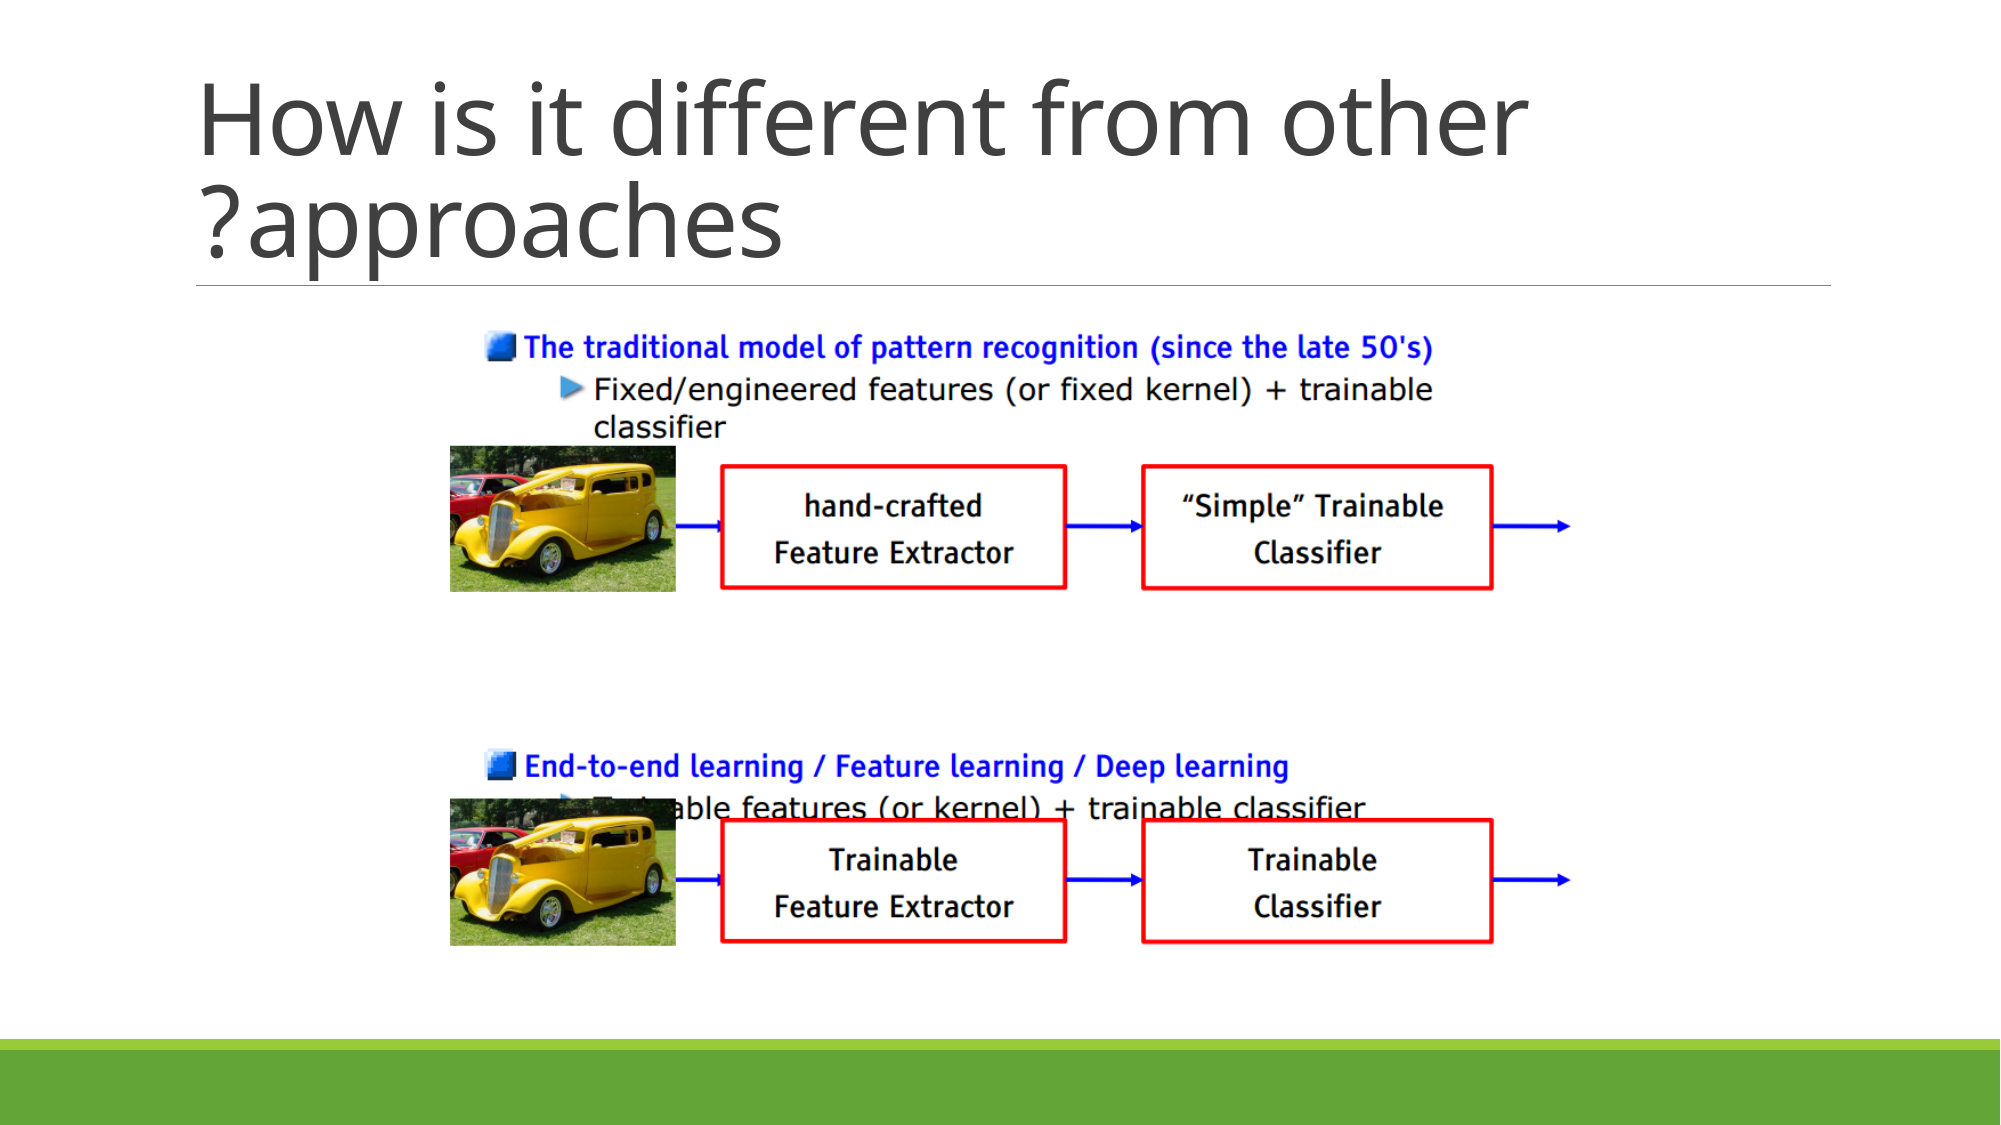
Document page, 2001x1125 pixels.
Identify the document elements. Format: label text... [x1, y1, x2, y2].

title How is it different from other approaches? [180, 47, 1830, 285]
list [416, 302, 1593, 964]
